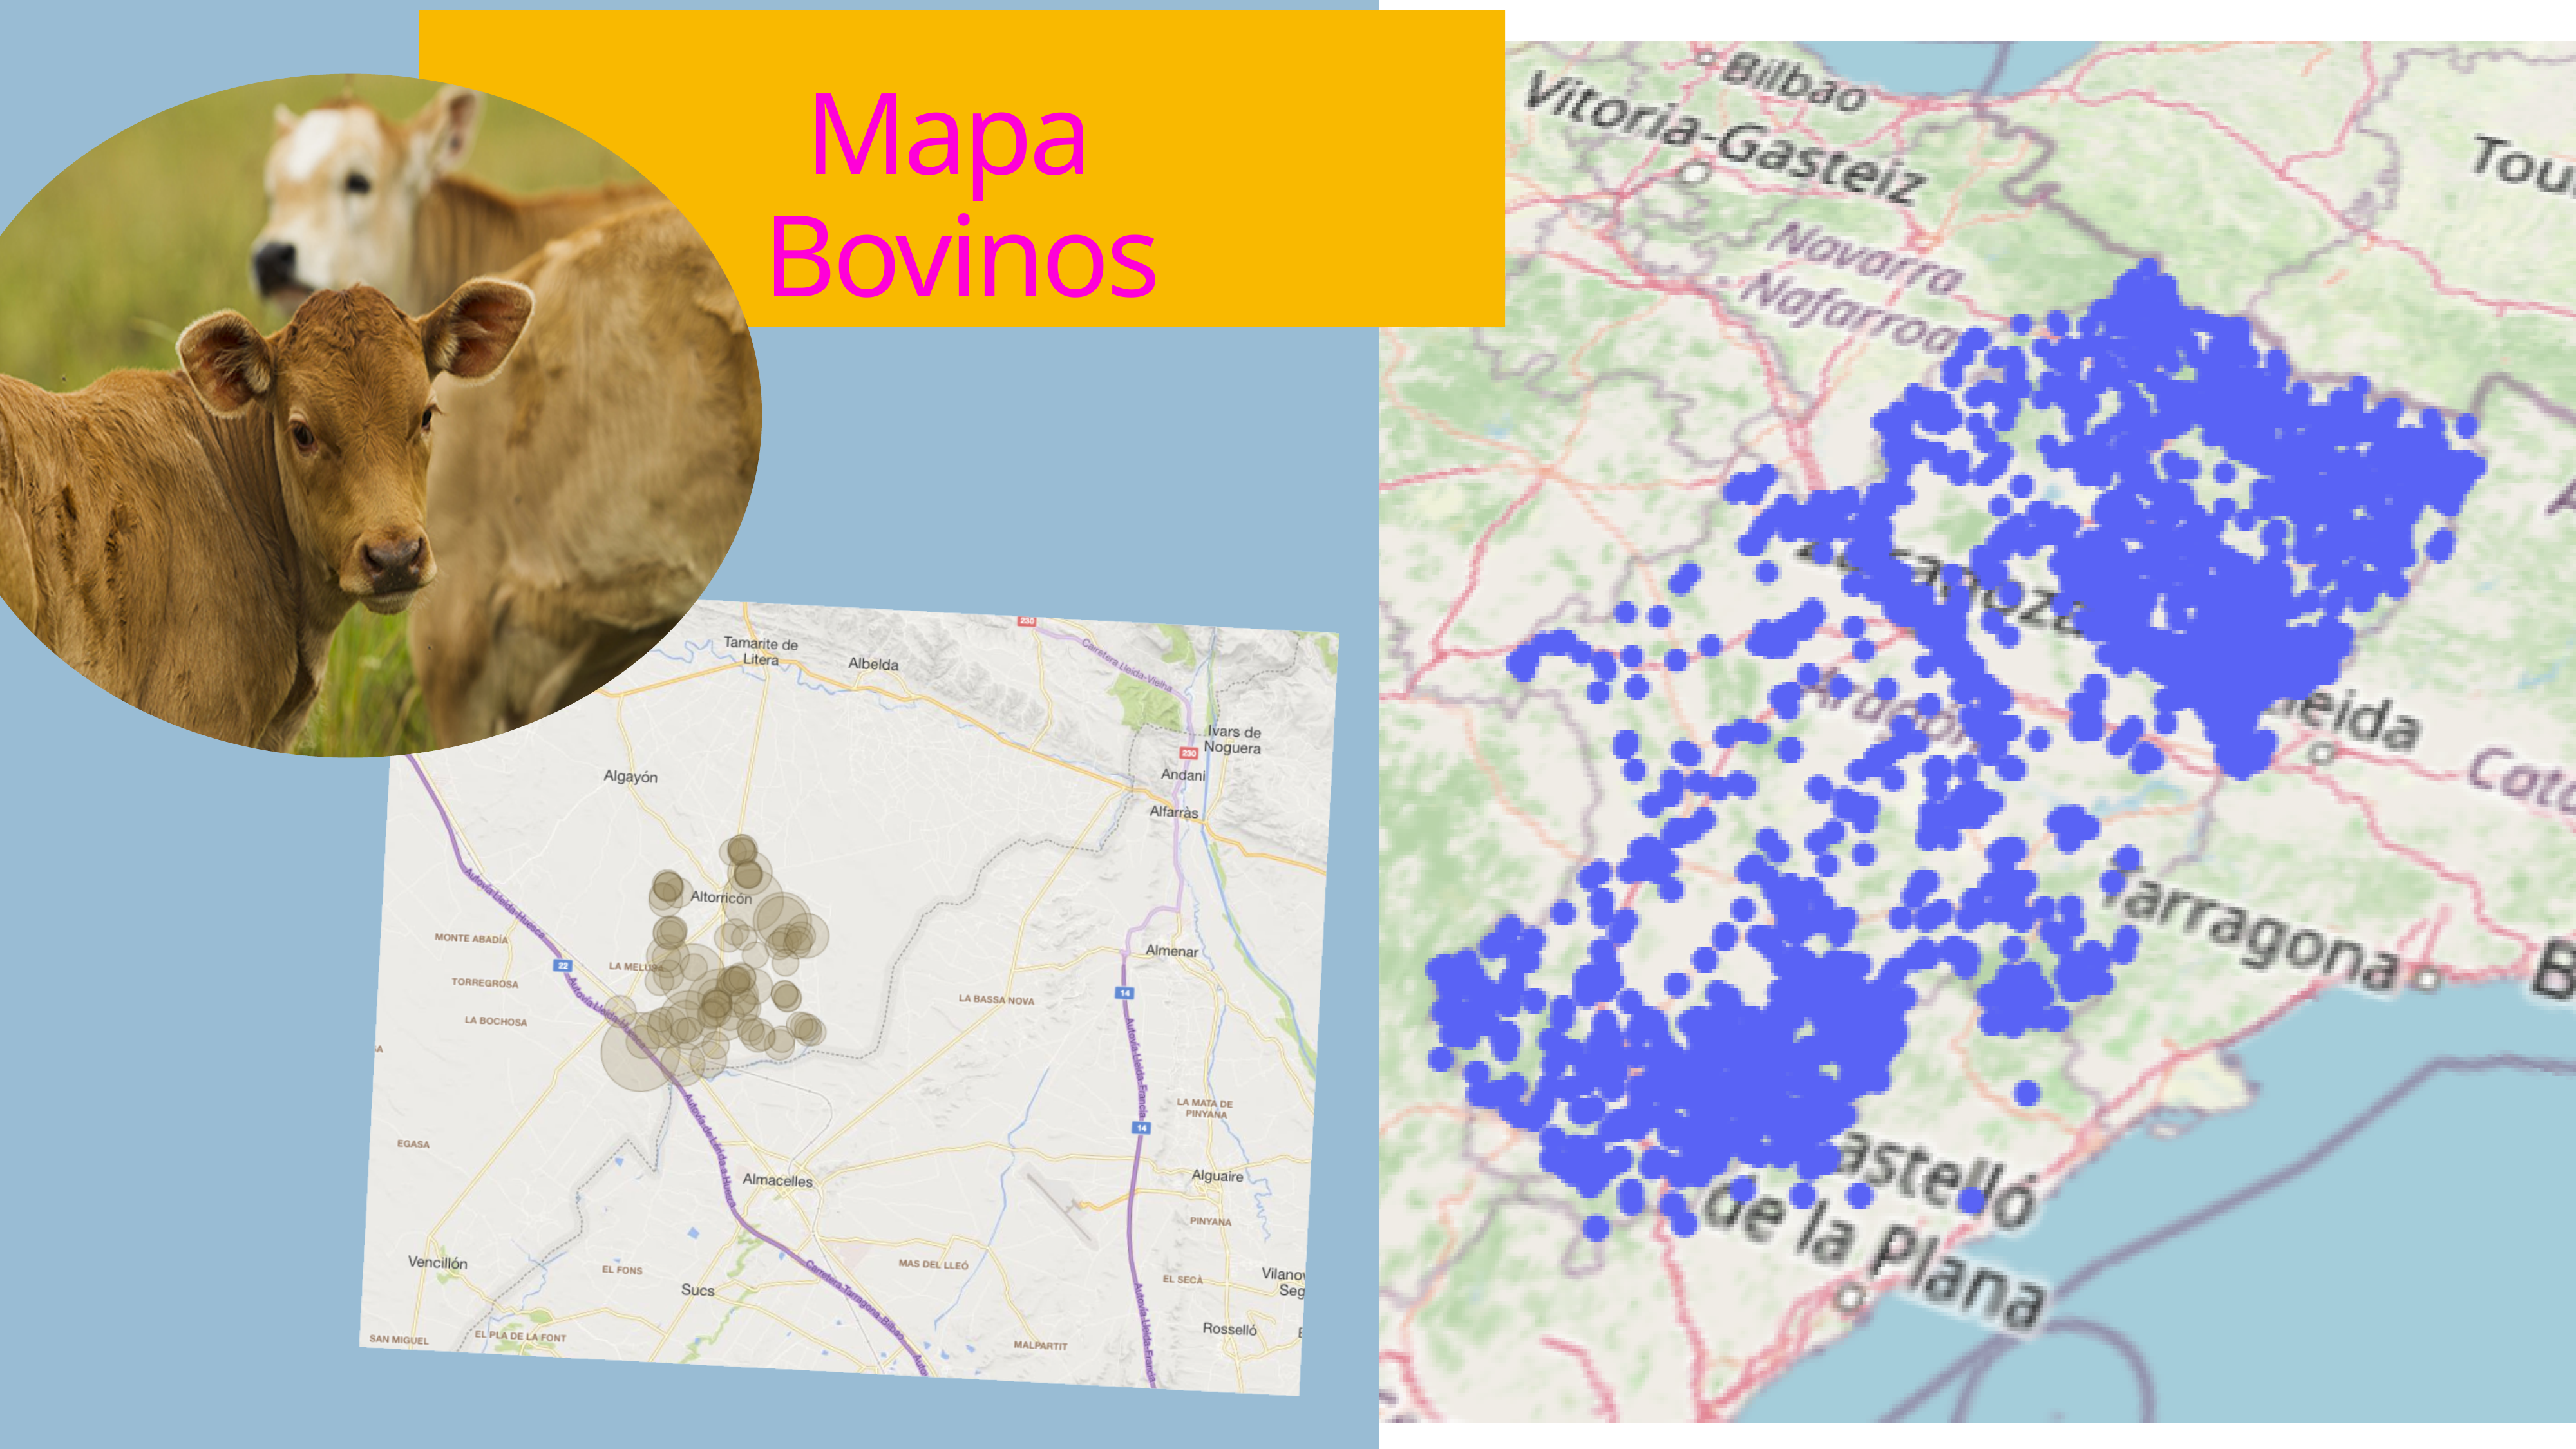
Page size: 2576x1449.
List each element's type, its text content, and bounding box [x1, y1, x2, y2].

picture [1379, 0, 2576, 1449]
text_box Mapa Bovinos [419, 10, 1379, 327]
picture [360, 600, 1338, 1396]
text_box [0, 73, 762, 758]
